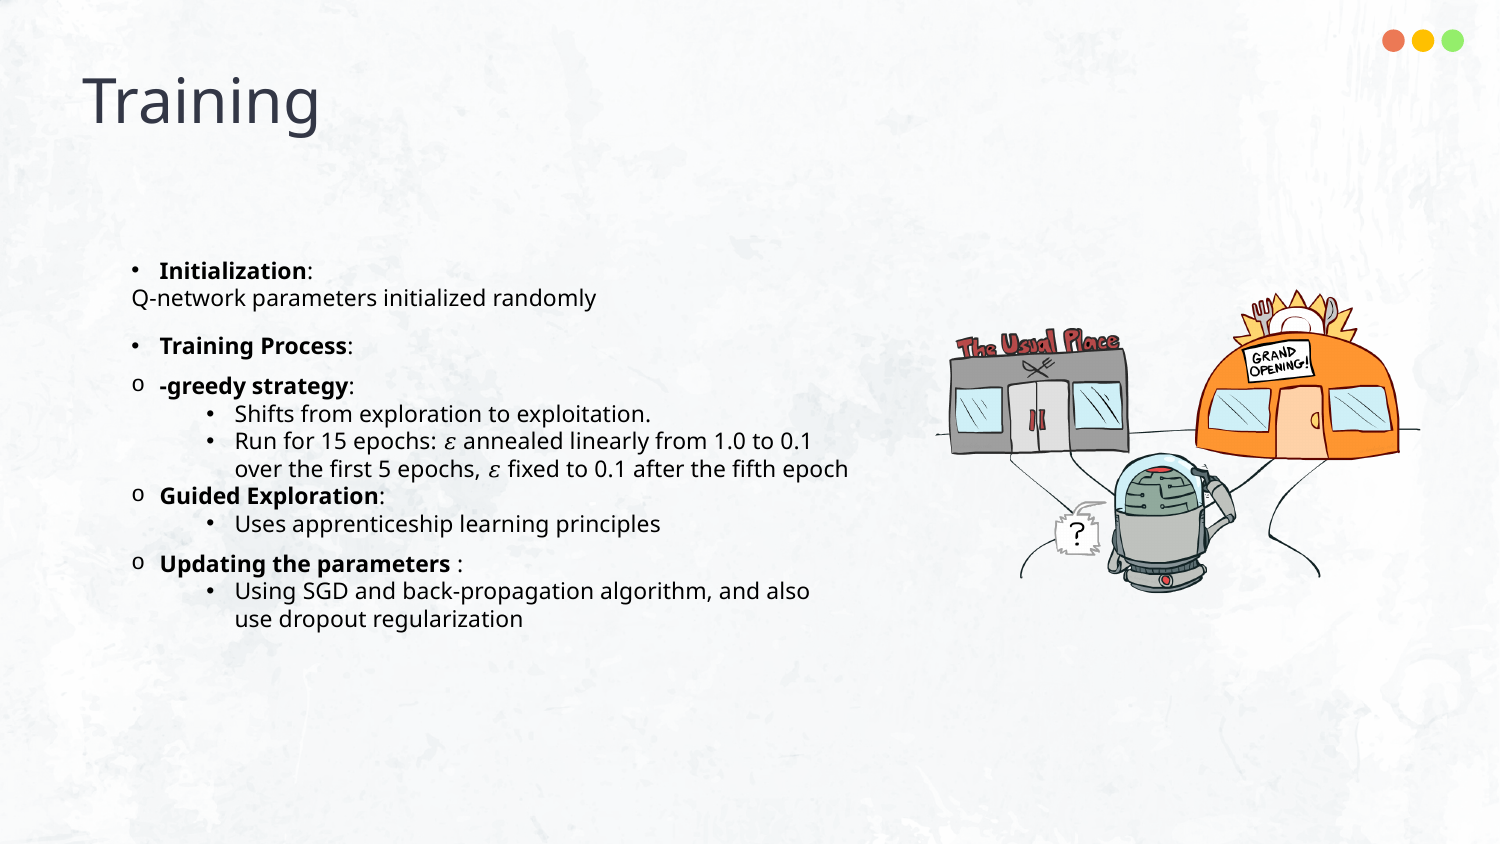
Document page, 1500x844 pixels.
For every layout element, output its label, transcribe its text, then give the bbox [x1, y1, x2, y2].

text_box Initialization: Q-network parameters initialized randomly [116, 248, 762, 319]
title Training [67, 35, 1333, 337]
text_box [1441, 29, 1464, 52]
text_box [1411, 29, 1435, 52]
picture [0, 0, 1500, 844]
text_box [1382, 29, 1405, 52]
